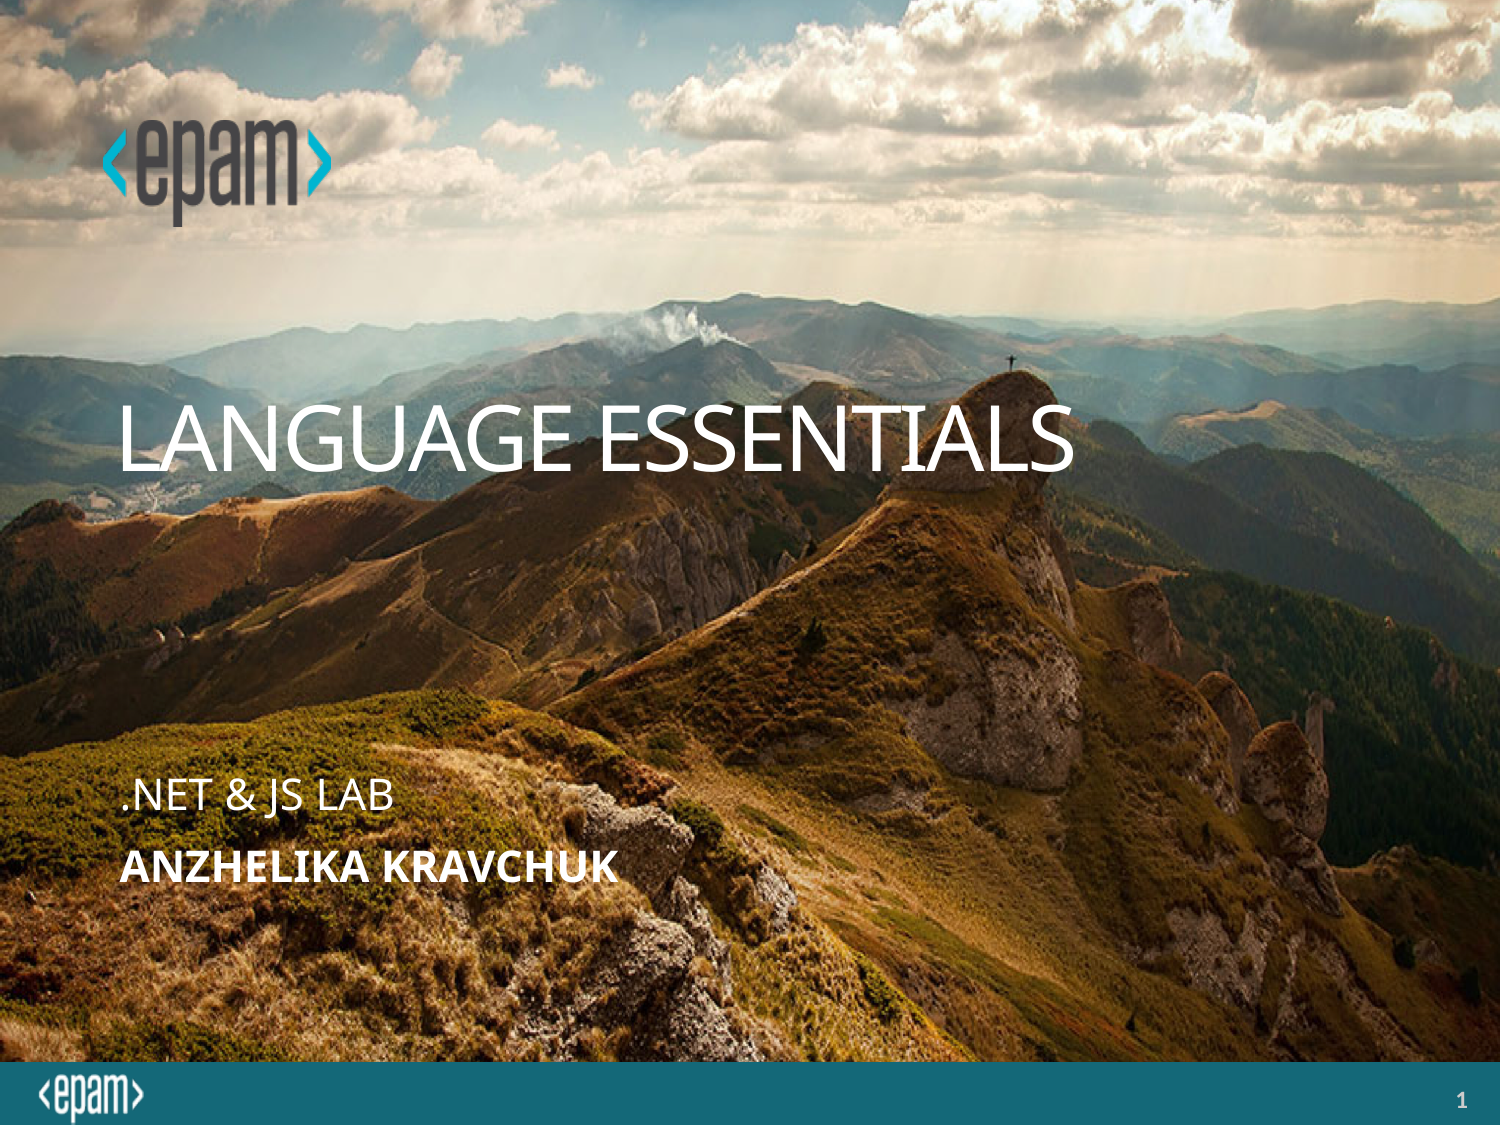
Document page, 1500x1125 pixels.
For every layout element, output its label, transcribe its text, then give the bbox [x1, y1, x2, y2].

list Anzhelika Kravchuk [108, 832, 707, 879]
picture [38, 1074, 144, 1125]
list Language Essentials [103, 395, 1363, 499]
picture [0, 0, 1500, 1062]
list .NET & JS Lab [108, 760, 1227, 825]
